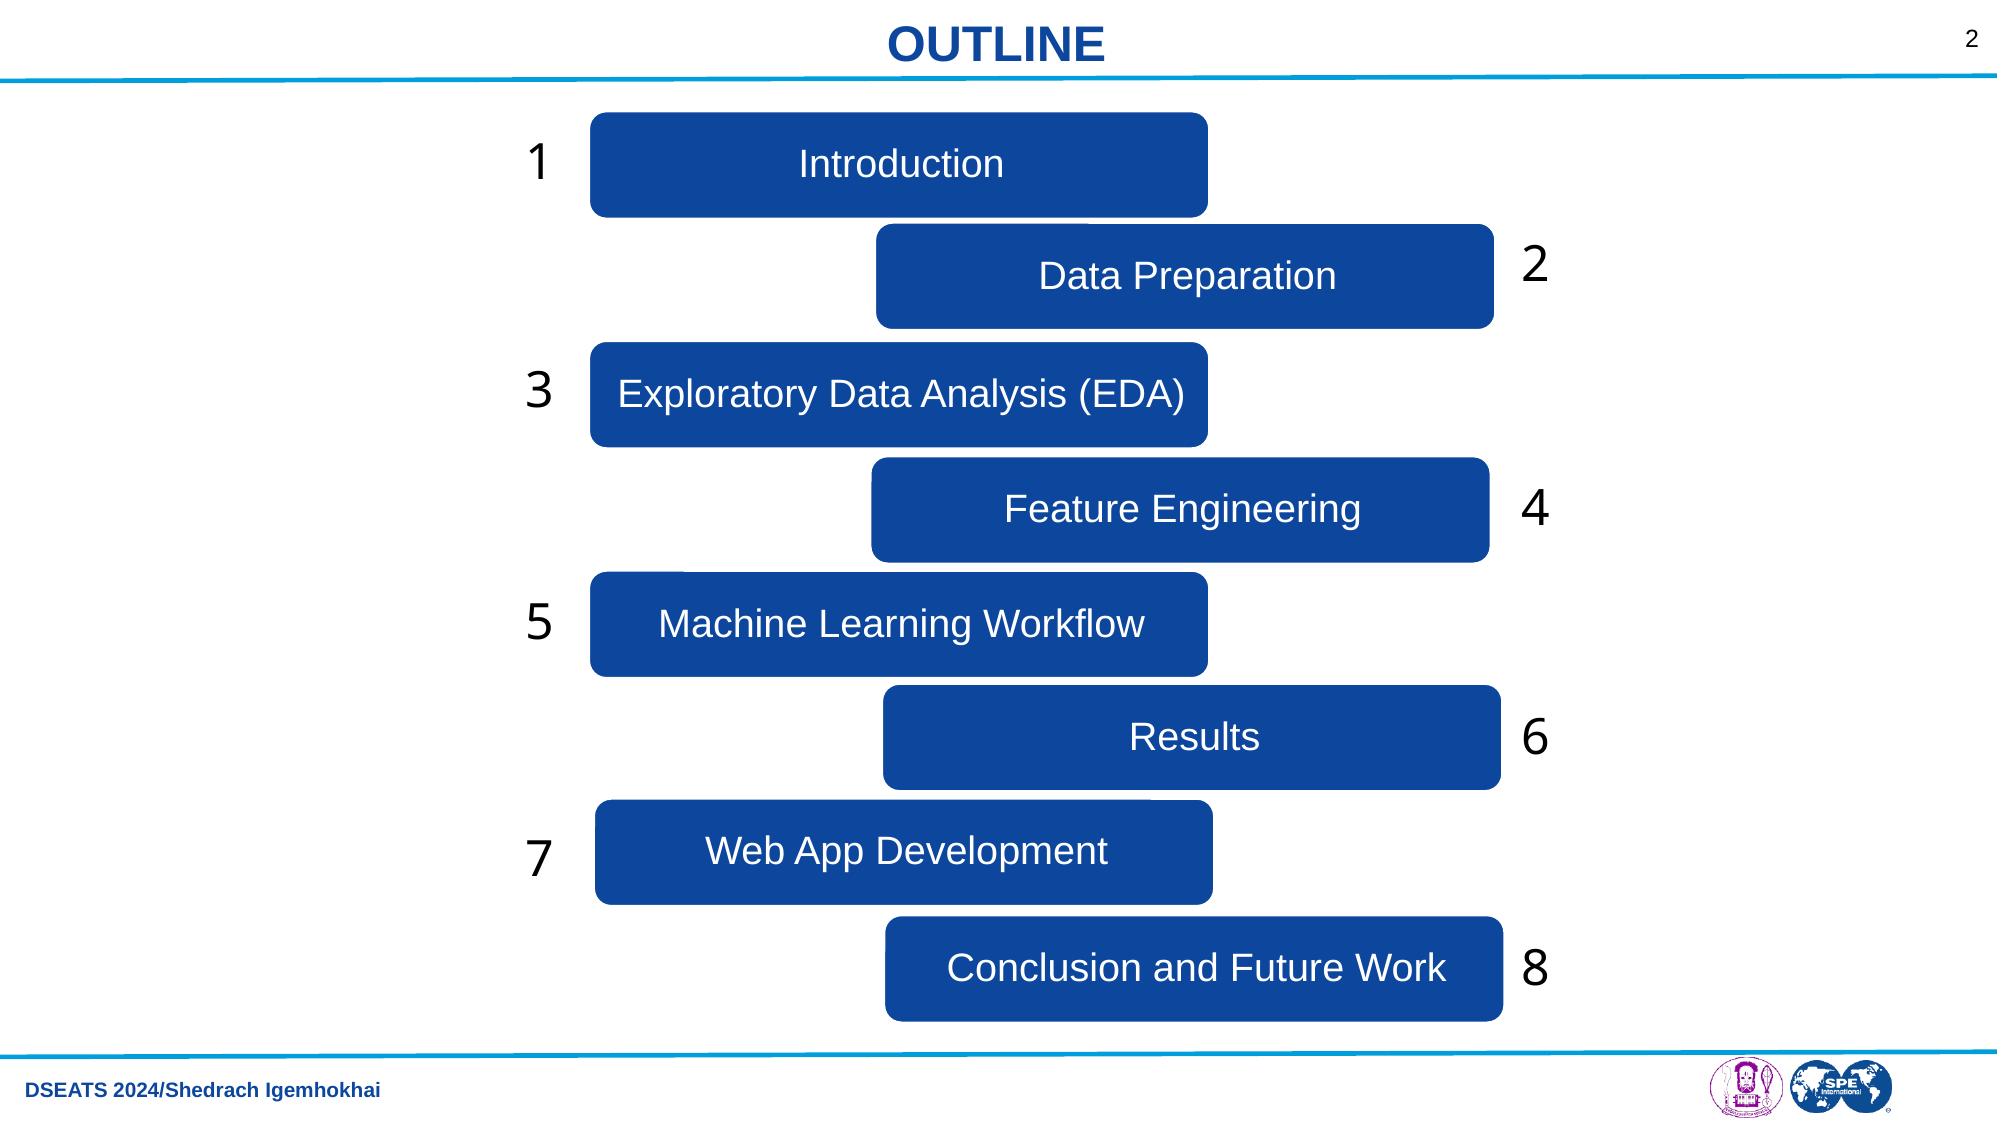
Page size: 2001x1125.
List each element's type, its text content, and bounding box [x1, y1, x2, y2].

picture [1710, 1057, 1783, 1118]
title OUTLINE [144, 0, 1849, 144]
picture [1790, 1060, 1892, 1113]
slide_number 2 [1879, 23, 1980, 61]
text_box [34, 110, 1764, 1024]
